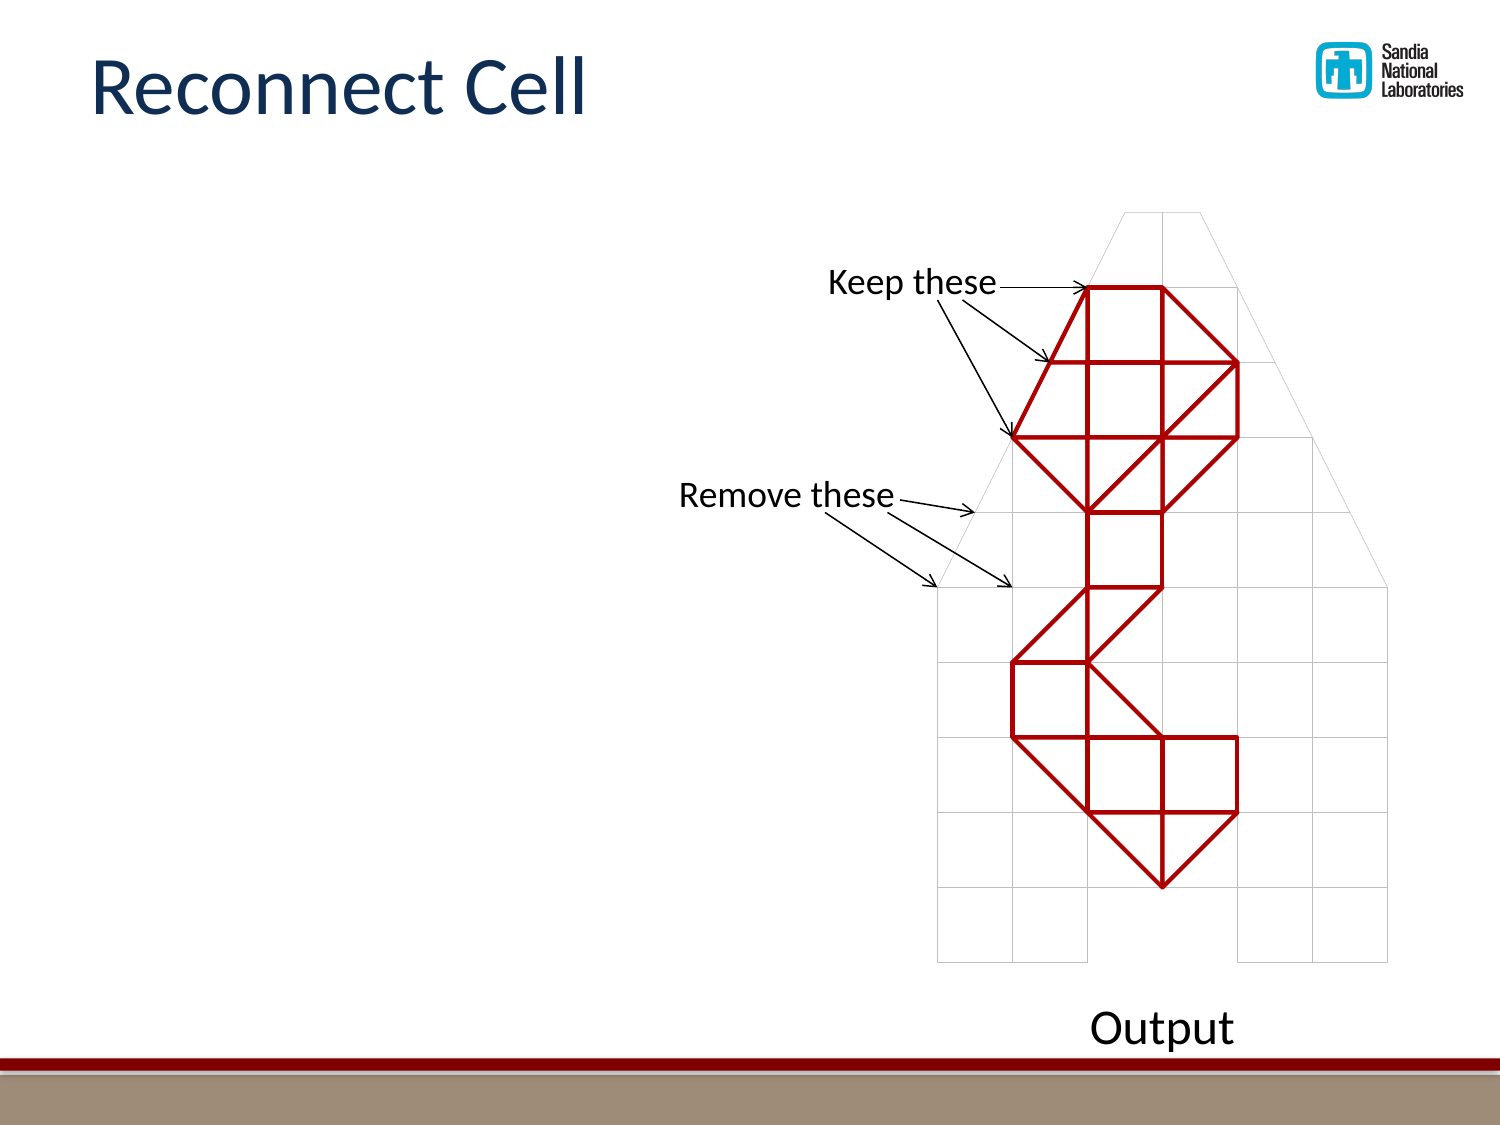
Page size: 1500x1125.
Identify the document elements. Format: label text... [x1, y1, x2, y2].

text_box [1160, 822, 1231, 890]
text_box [824, 512, 938, 588]
text_box [1054, 285, 1090, 360]
title Reconnect Cell [74, 0, 1426, 163]
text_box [1013, 299, 1051, 363]
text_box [937, 299, 1013, 438]
picture [1426, 37, 1467, 105]
text_box Output [1074, 987, 1250, 1063]
text_box Keep these [813, 249, 1013, 310]
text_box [938, 512, 1013, 588]
text_box [1089, 285, 1161, 360]
text_box [1160, 285, 1238, 360]
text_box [899, 499, 976, 510]
text_box [1094, 822, 1160, 888]
text_box Remove these [664, 462, 782, 523]
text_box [787, 362, 1500, 813]
